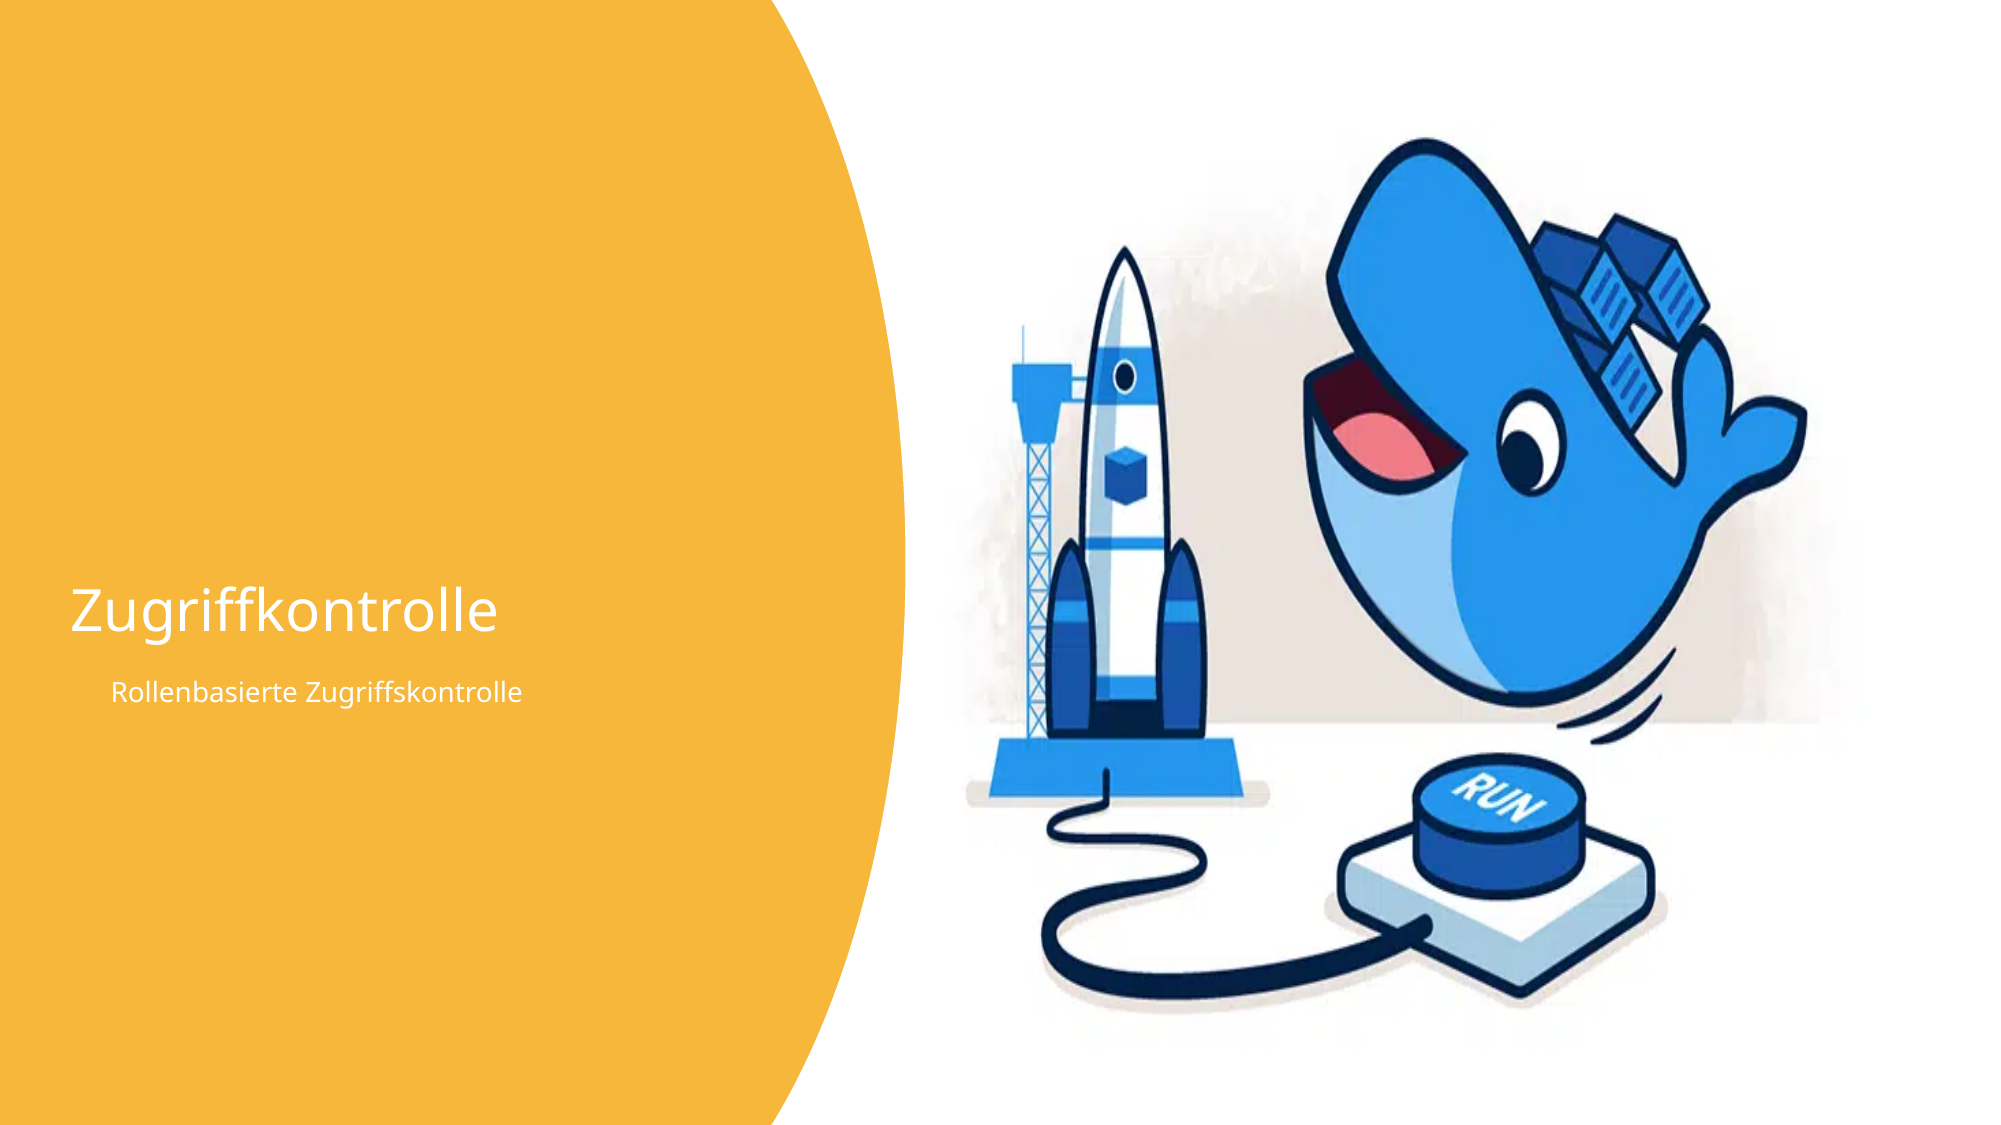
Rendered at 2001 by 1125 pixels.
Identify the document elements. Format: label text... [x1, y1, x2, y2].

text_box Rollenbasierte Zugriffskontrolle [95, 651, 665, 716]
picture [771, 0, 2000, 1125]
text_box Zugriffkontrolle [55, 565, 514, 650]
